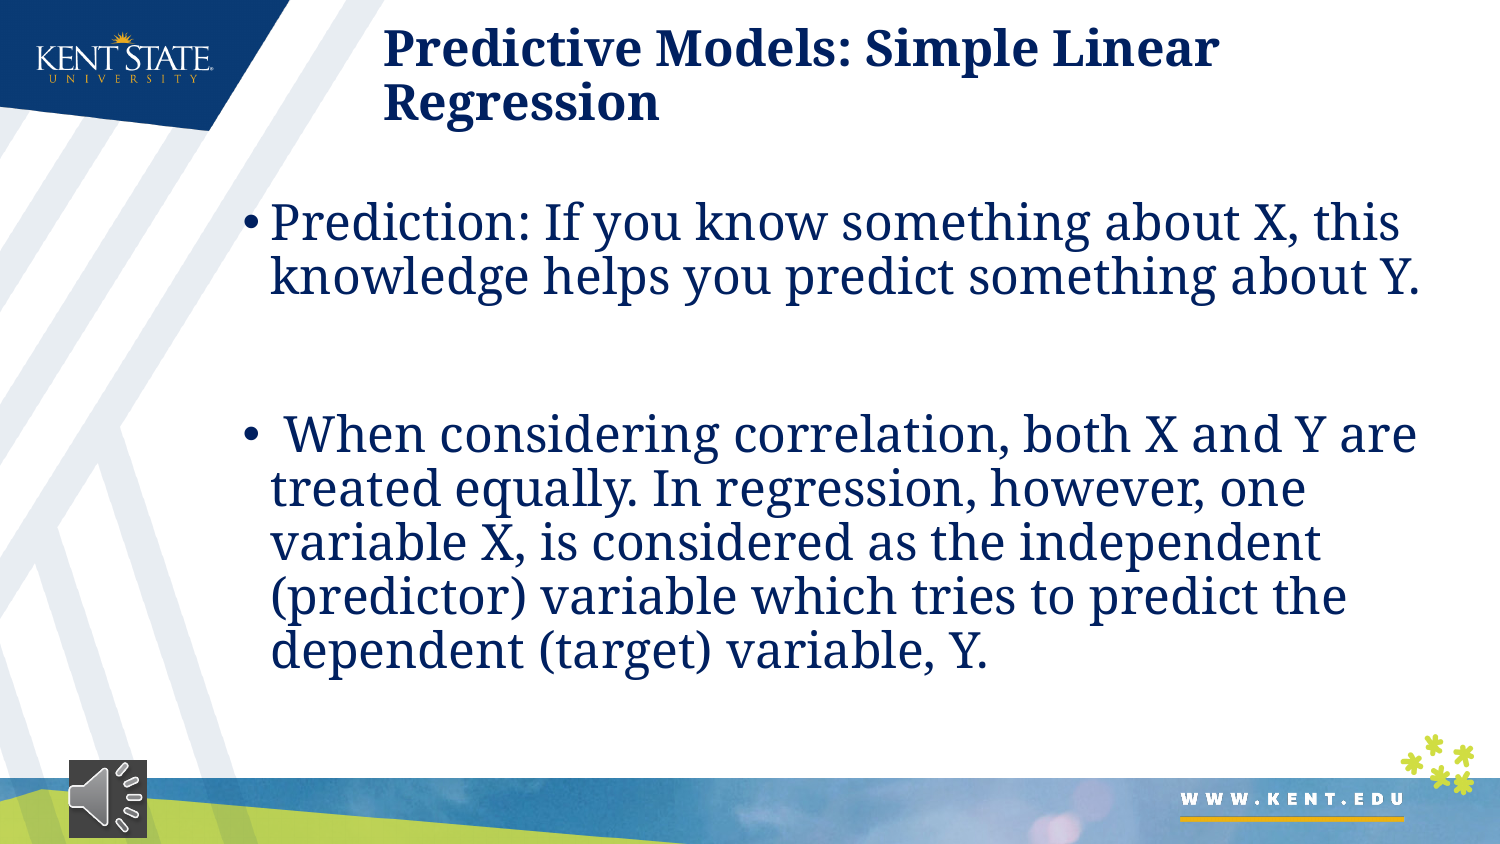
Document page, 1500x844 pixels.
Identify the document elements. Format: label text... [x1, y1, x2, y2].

title Predictive Models: Simple Linear Regression [368, 15, 1479, 139]
picture [0, 0, 1500, 844]
text_box Prediction: If you know something about X, this knowledge helps you predict something about Y. When considering correlation, both X and Y are treated equally. In regression, however, one variable X, is considered as the independent (predictor) variable which tries to predict the dependent (target) variable, Y. [228, 189, 1468, 759]
